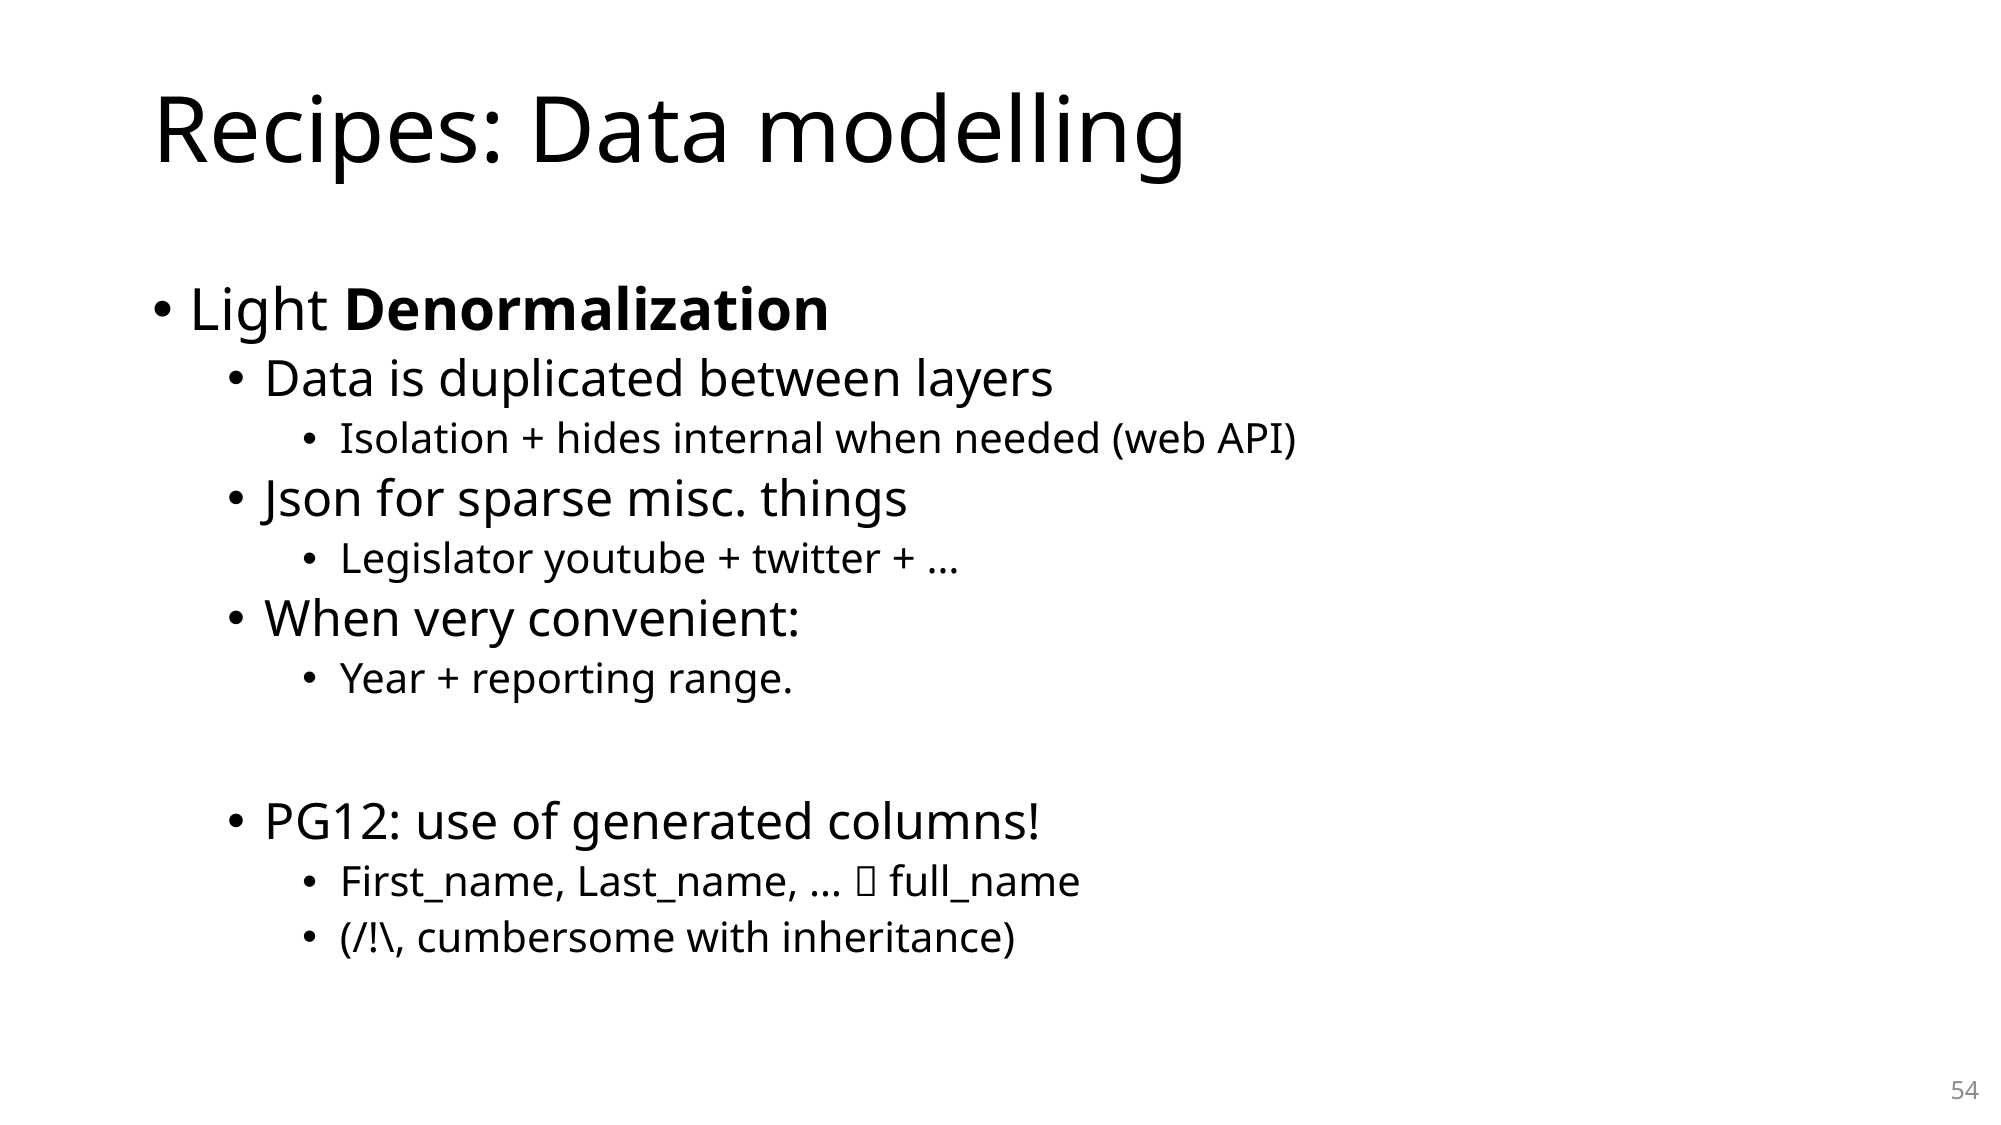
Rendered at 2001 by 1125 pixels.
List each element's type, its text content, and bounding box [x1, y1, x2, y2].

list Light Denormalization Data is duplicated between layers Isolation + hides internal when needed (web API) Json for sparse misc. things Legislator youtube + twitter + … When very convenient: Year + reporting range. PG12: use of generated columns! First_name, Last_name, …  full_name (/!\, cumbersome with inheritance) [137, 272, 1863, 1014]
slide_number 54 [1655, 1061, 1994, 1122]
title Recipes: Data modelling [137, 24, 1863, 242]
